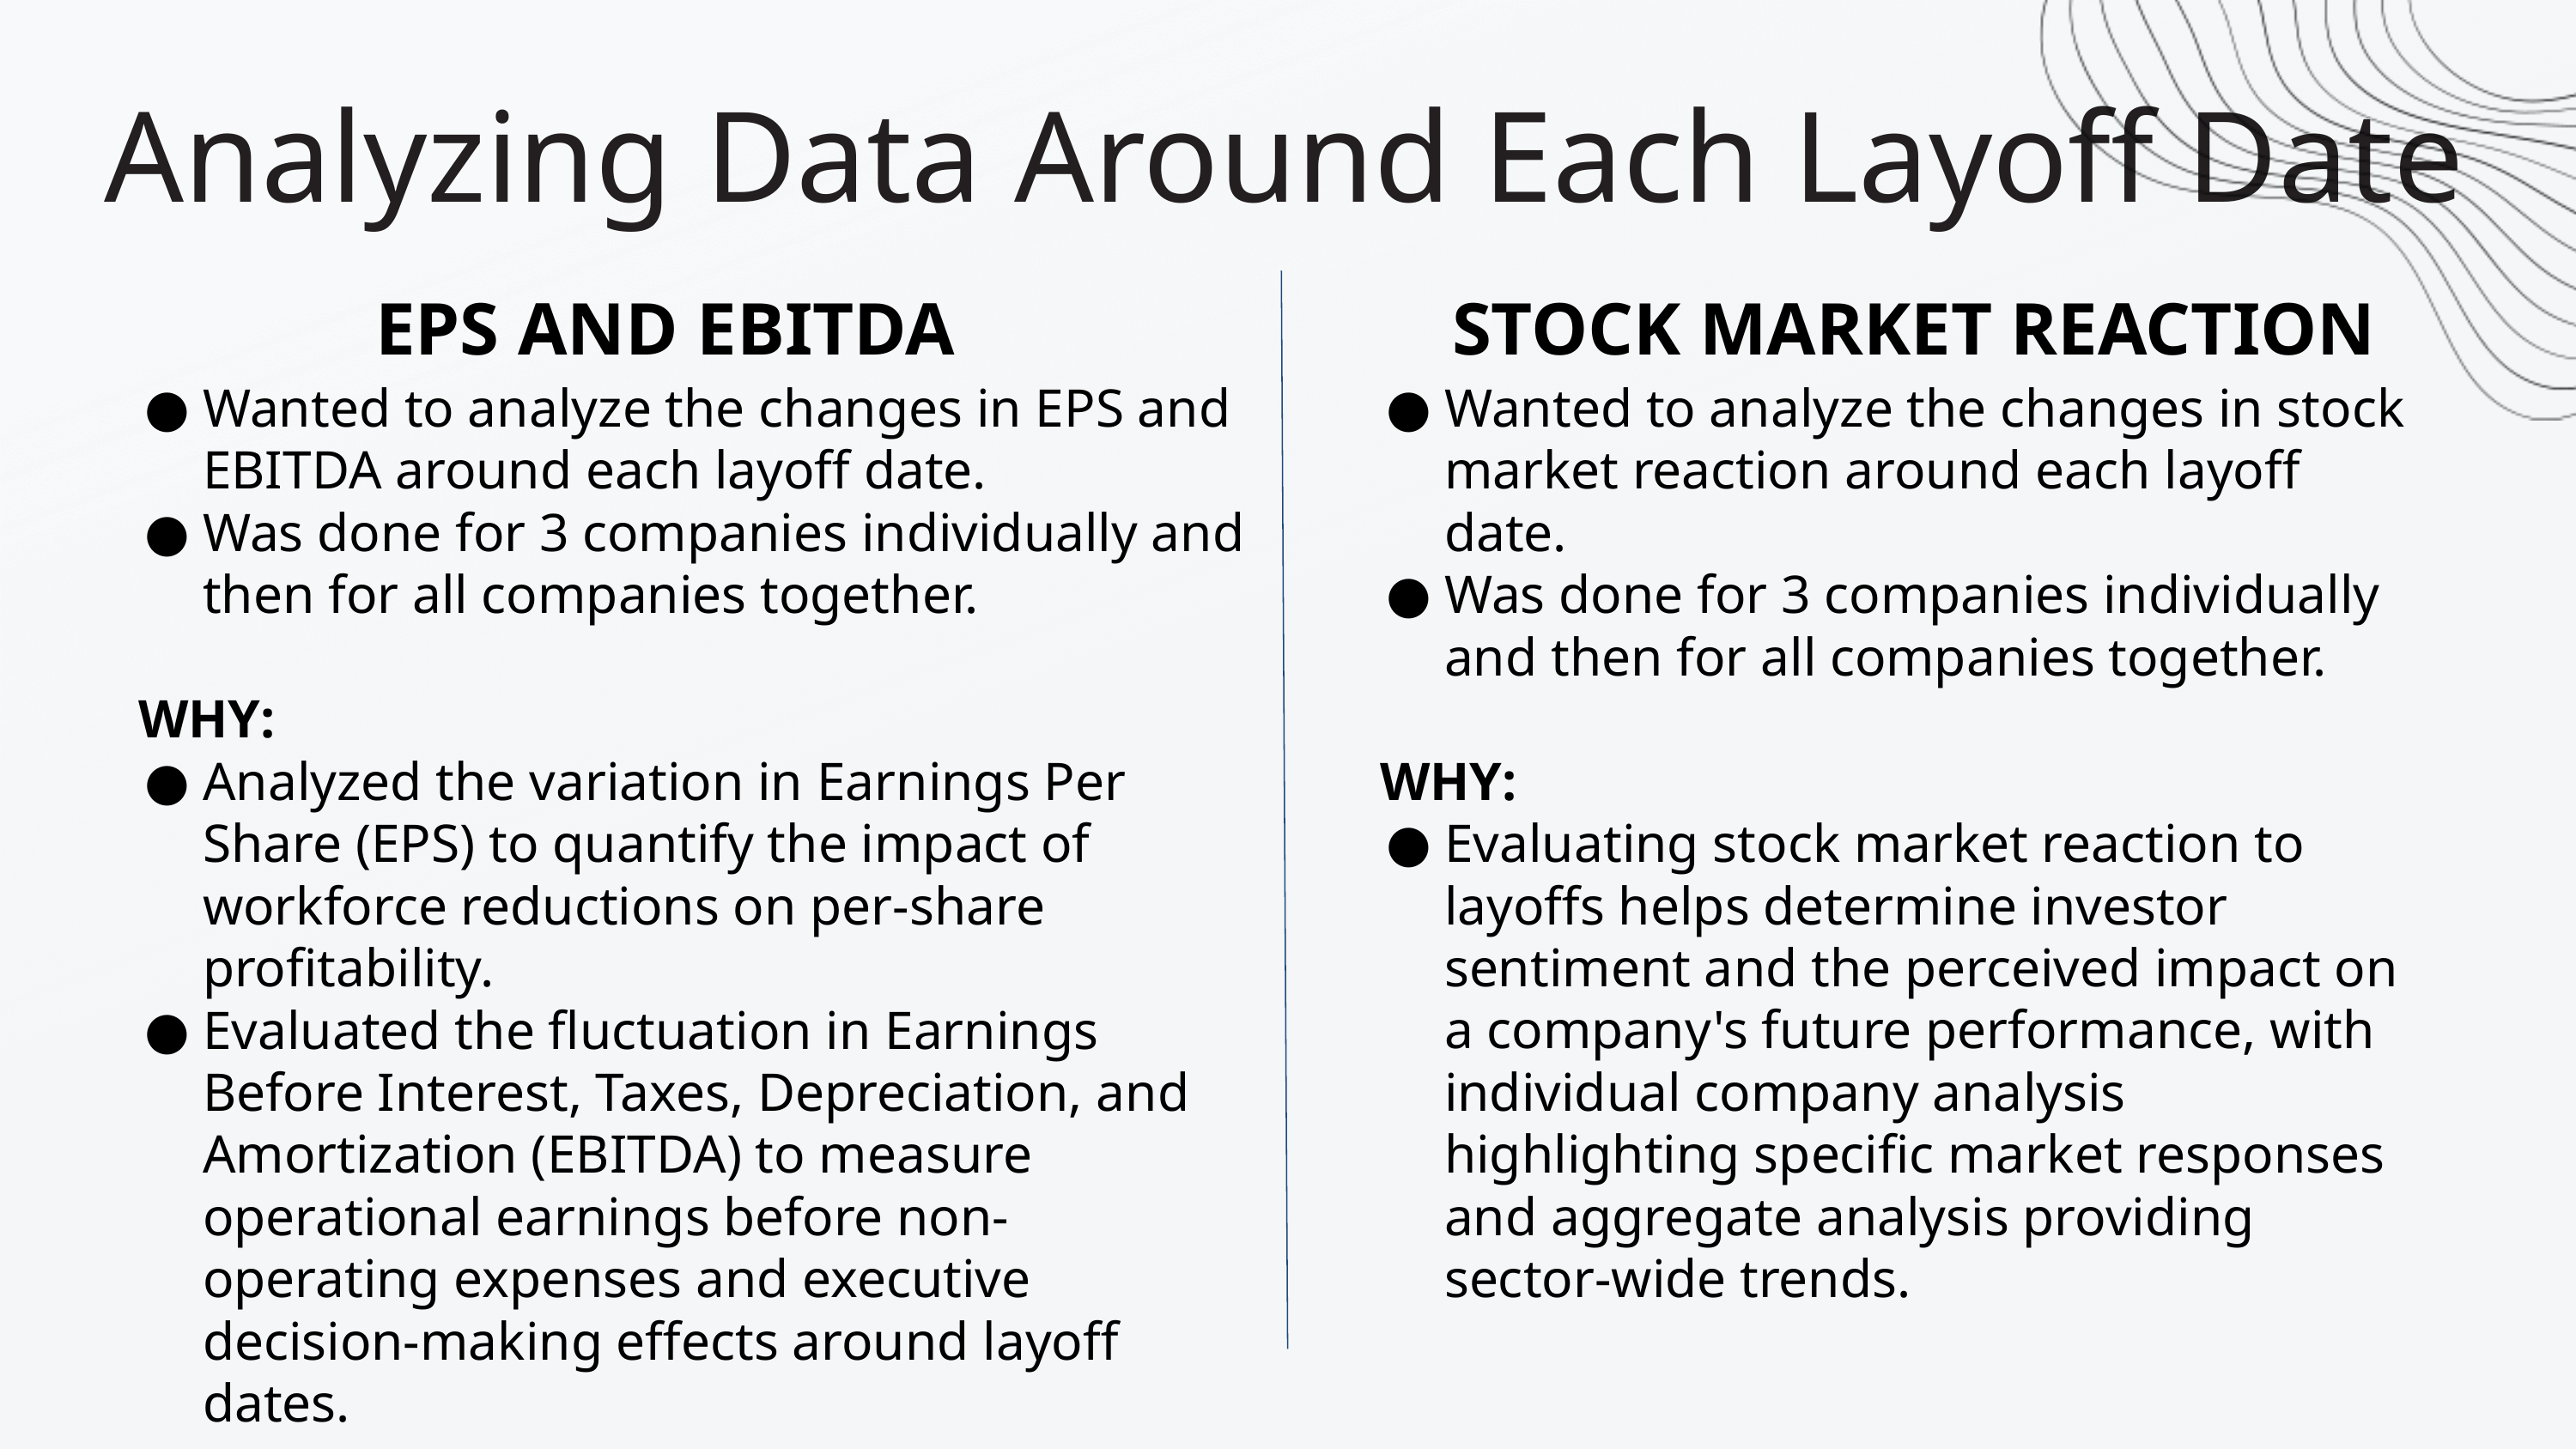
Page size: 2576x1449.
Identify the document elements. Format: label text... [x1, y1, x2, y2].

text_box Analyzing Data Around Each Layoff Date [65, 76, 2039, 227]
text_box STOCK MARKET REACTION [1377, 270, 2451, 391]
text_box [2039, 0, 2576, 421]
text_box [0, 0, 2576, 1449]
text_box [1280, 270, 1288, 1349]
text_box Wanted to analyze the changes in stock market reaction around each layoff date. Was done for 3 companies individually and then for all companies together. WHY: Evaluating stock market reaction to layoffs helps determine investor sentiment and the perceived impact on a company's future performance, with individual company analysis highlighting specific market responses and aggregate analysis providing sector-wide trends. [1367, 361, 2440, 873]
text_box EPS AND EBITDA [210, 270, 1121, 391]
text_box Wanted to analyze the changes in EPS and EBITDA around each layoff date. Was done for 3 companies individually and then for all companies together. WHY: Analyzed the variation in Earnings Per Share (EPS) to quantify the impact of workforce reductions on per-share profitability. Evaluated the fluctuation in Earnings Before Interest, Taxes, Depreciation, and Amortization (EBITDA) to measure operational earnings before non-operating expenses and executive decision-making effects around layoff dates. [125, 362, 1261, 1422]
